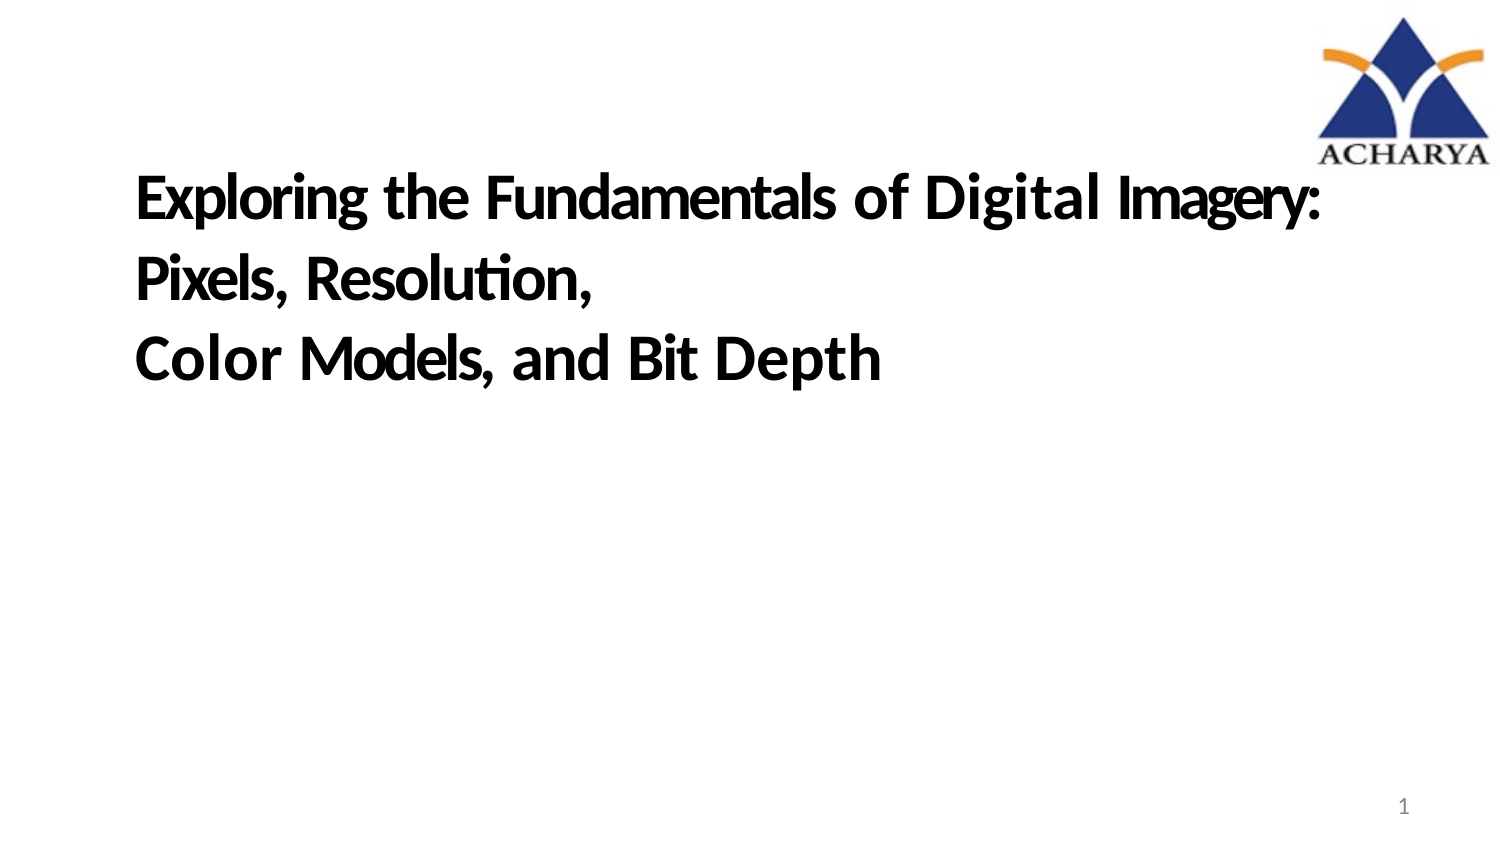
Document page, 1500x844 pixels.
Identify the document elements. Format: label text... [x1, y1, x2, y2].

picture [1312, 0, 1500, 182]
slide_number 1 [1074, 782, 1425, 827]
title Exploring the Fundamentals of Digital Imagery: Pixels, Resolution, Color Models, and Bit Depth [118, 65, 1394, 710]
